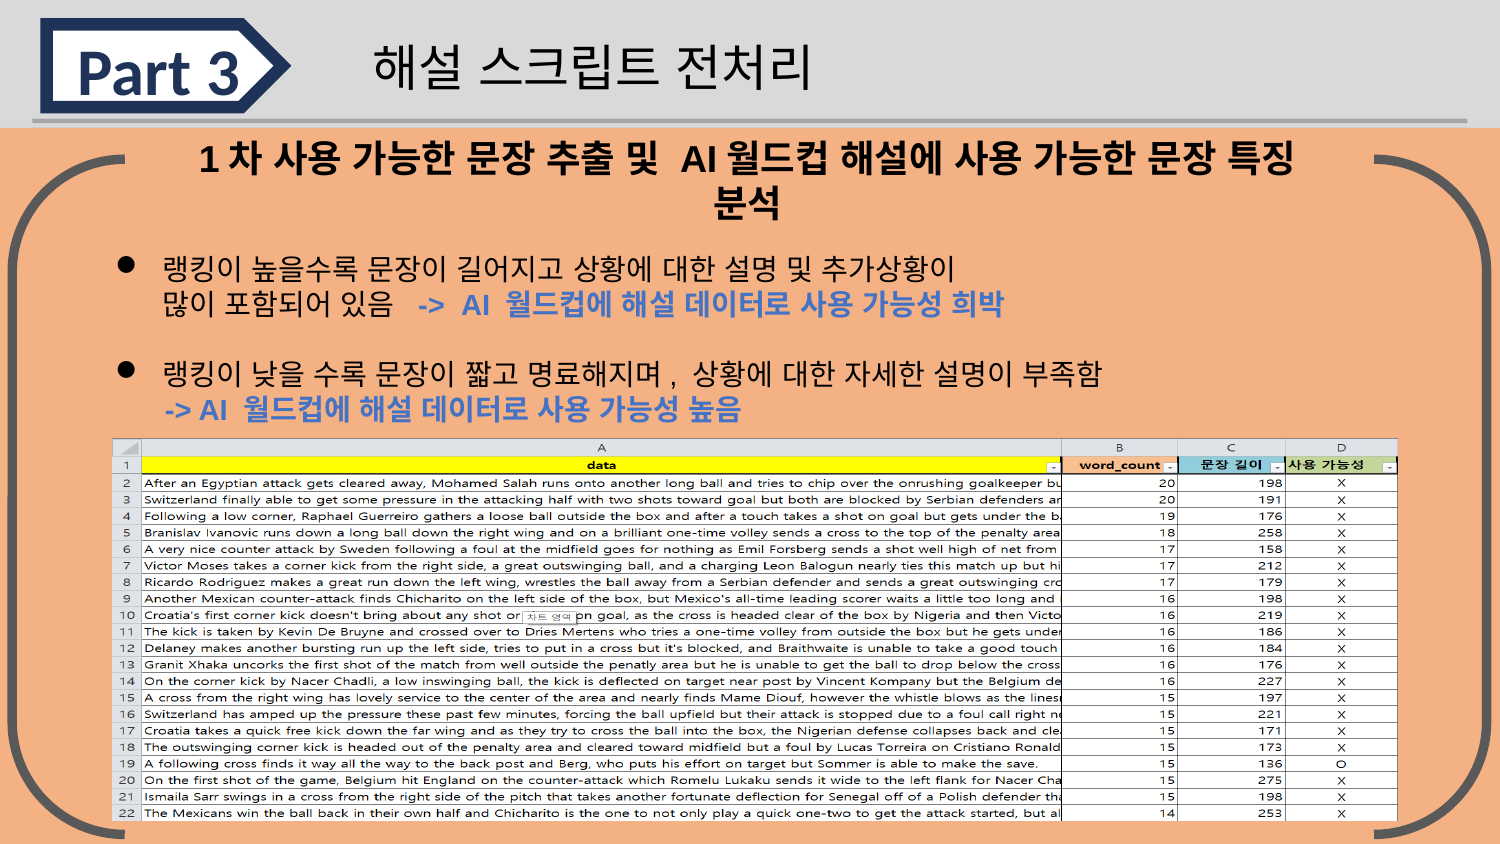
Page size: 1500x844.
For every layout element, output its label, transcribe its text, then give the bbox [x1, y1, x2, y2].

picture [112, 438, 1398, 821]
text_box [0, 127, 1500, 844]
list 해설 스크립트 전처리 [356, 35, 1434, 105]
text_box 1차 사용 가능한 문장 추출 및 AI월드컵 해설에 사용 가능한 문장 특징 분석 [164, 127, 1331, 243]
text_box [11, 158, 1488, 835]
text_box 랭킹이 높을수록 문장이 길어지고 상황에 대한 설명 및 추가상황이 많이 포함되어 있음 -> AI 월드컵에 해설 데이터로 사용 가능성 희박 랭킹이 낮을 수록 문장이 짧고 명료해지며, 상황에 대한 자세한 설명이 부족함 -> AI 월드컵에 해설 데이터로 사용 가능성 높음 [100, 243, 1373, 434]
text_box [46, 21, 283, 118]
